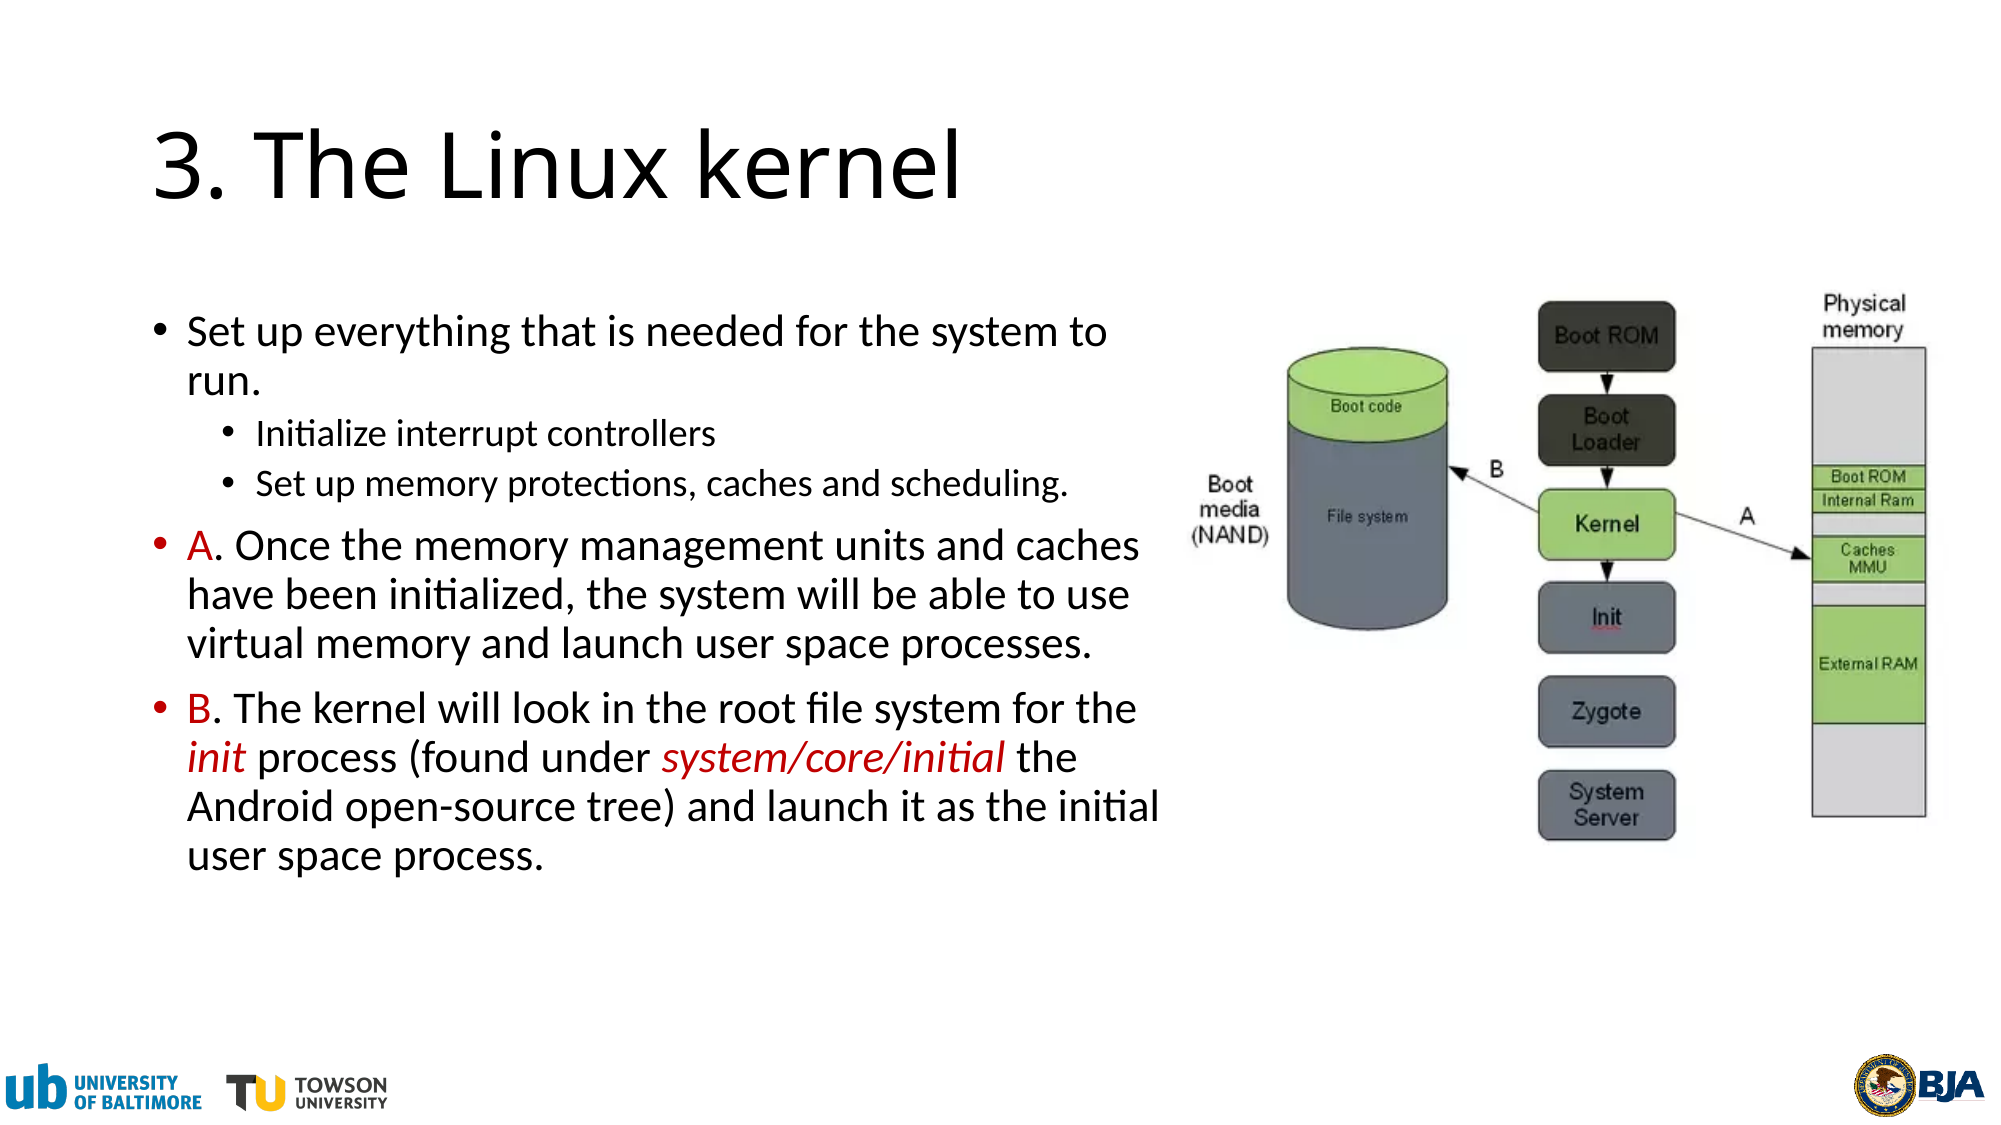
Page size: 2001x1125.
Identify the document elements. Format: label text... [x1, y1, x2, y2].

list Set up everything that is needed for the system to run. Initialize interrupt controllers Set up memory protections, caches and scheduling. A. Once the memory management units and caches have been initialized, the system will be able to use virtual memory and launch user space processes. B. The kernel will look in the root file system for the init process (found under system/core/initial the Android open-source tree) and launch it as the initial user space process. [137, 299, 1177, 894]
picture [1177, 231, 1949, 924]
picture [1854, 1054, 1986, 1117]
title 3. The Linux kernel [137, 59, 1863, 278]
picture [0, 1031, 407, 1125]
